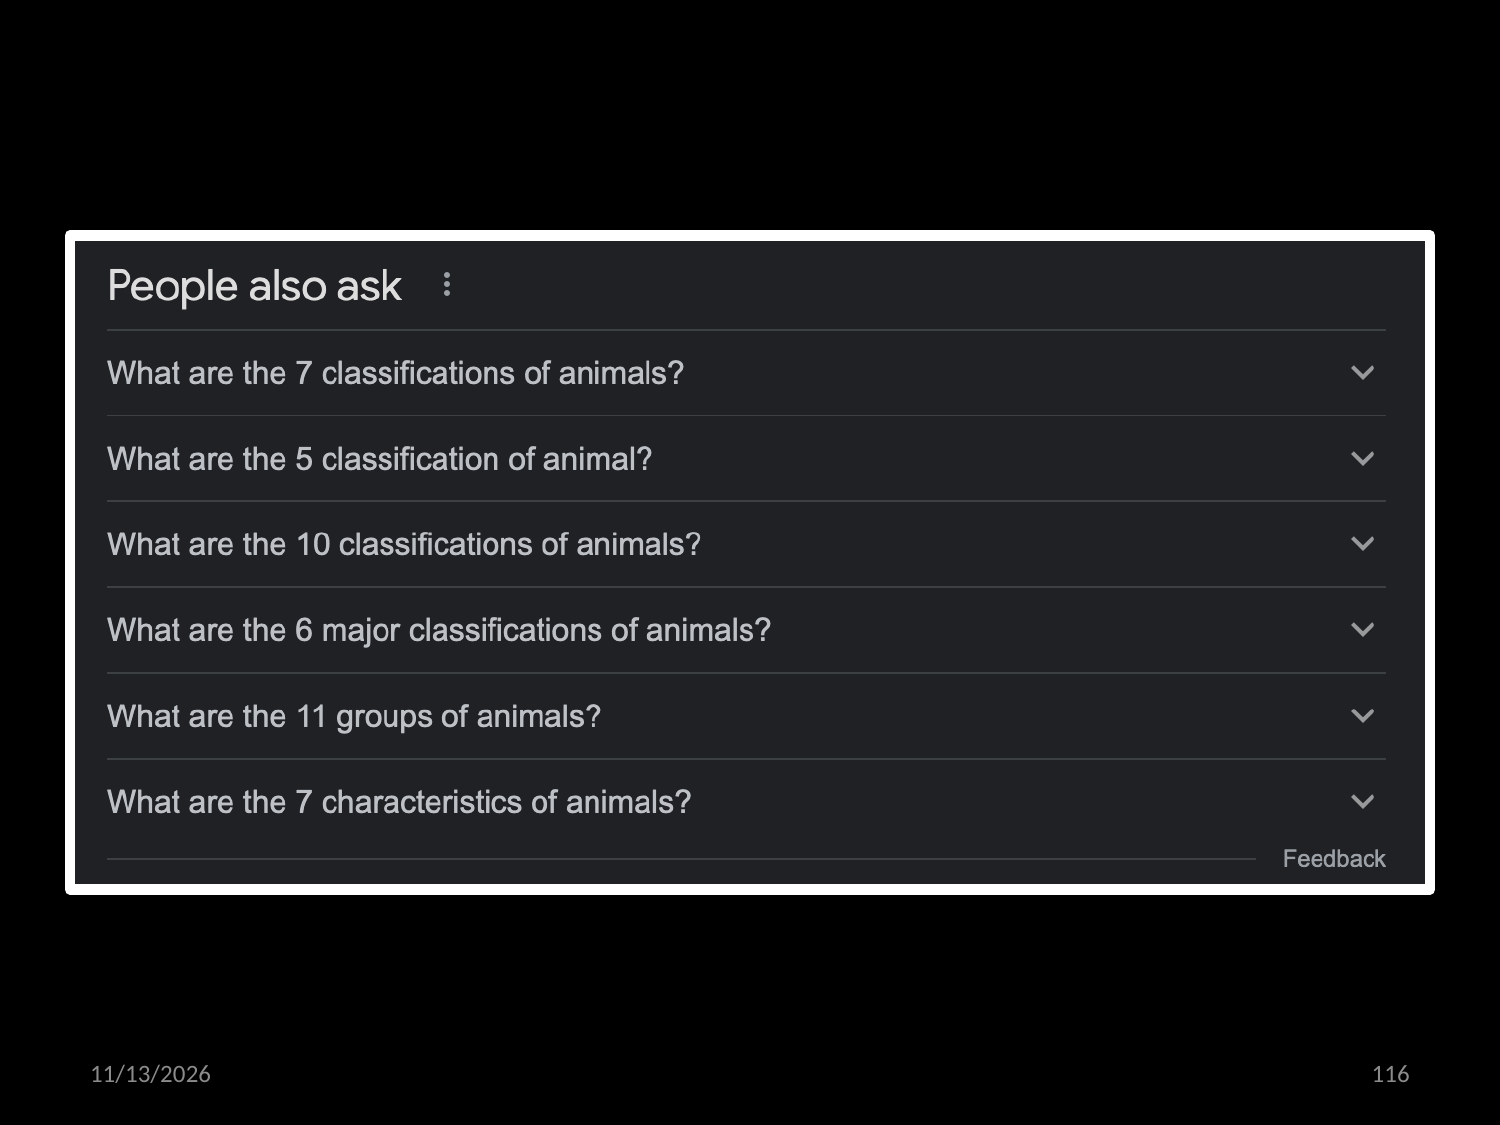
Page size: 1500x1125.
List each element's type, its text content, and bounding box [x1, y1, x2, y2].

slide_number 116 [1074, 1042, 1425, 1103]
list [74, 240, 1426, 885]
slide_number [75, 1042, 425, 1103]
